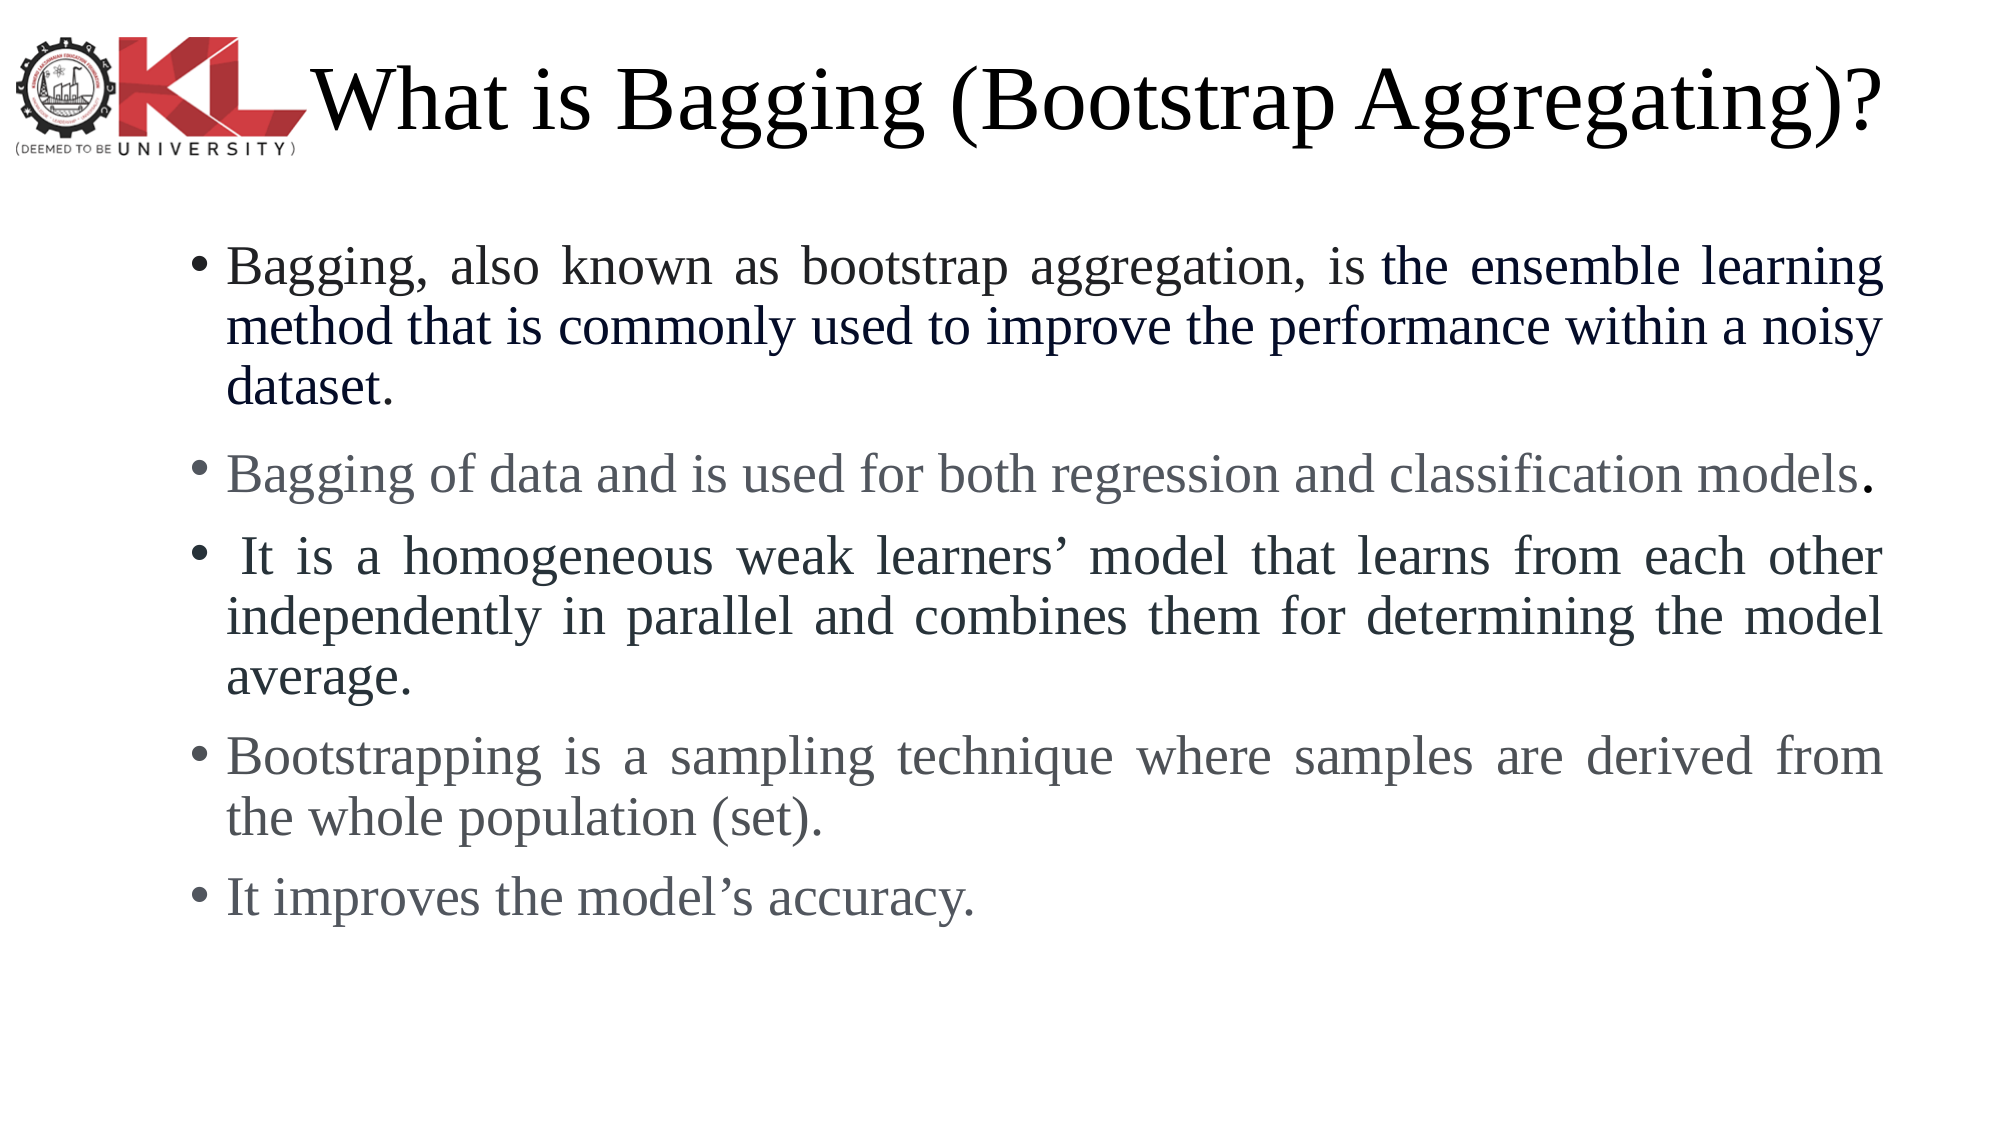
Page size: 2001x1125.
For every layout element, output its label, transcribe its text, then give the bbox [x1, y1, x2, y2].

picture [16, 37, 307, 156]
title What is Bagging (Bootstrap Aggregating)? [295, 38, 1919, 161]
list Bagging, also known as bootstrap aggregation, is the ensemble learning method that is commonly used to improve the performance within a noisy dataset. Bagging of data and is used for both regression and classification models. It is a homogeneous weak learners’ model that learns from each other independently in parallel and combines them for determining the model average. Bootstrapping is a sampling technique where samples are derived from the whole population (set). It improves the model’s accuracy. [174, 228, 1900, 968]
